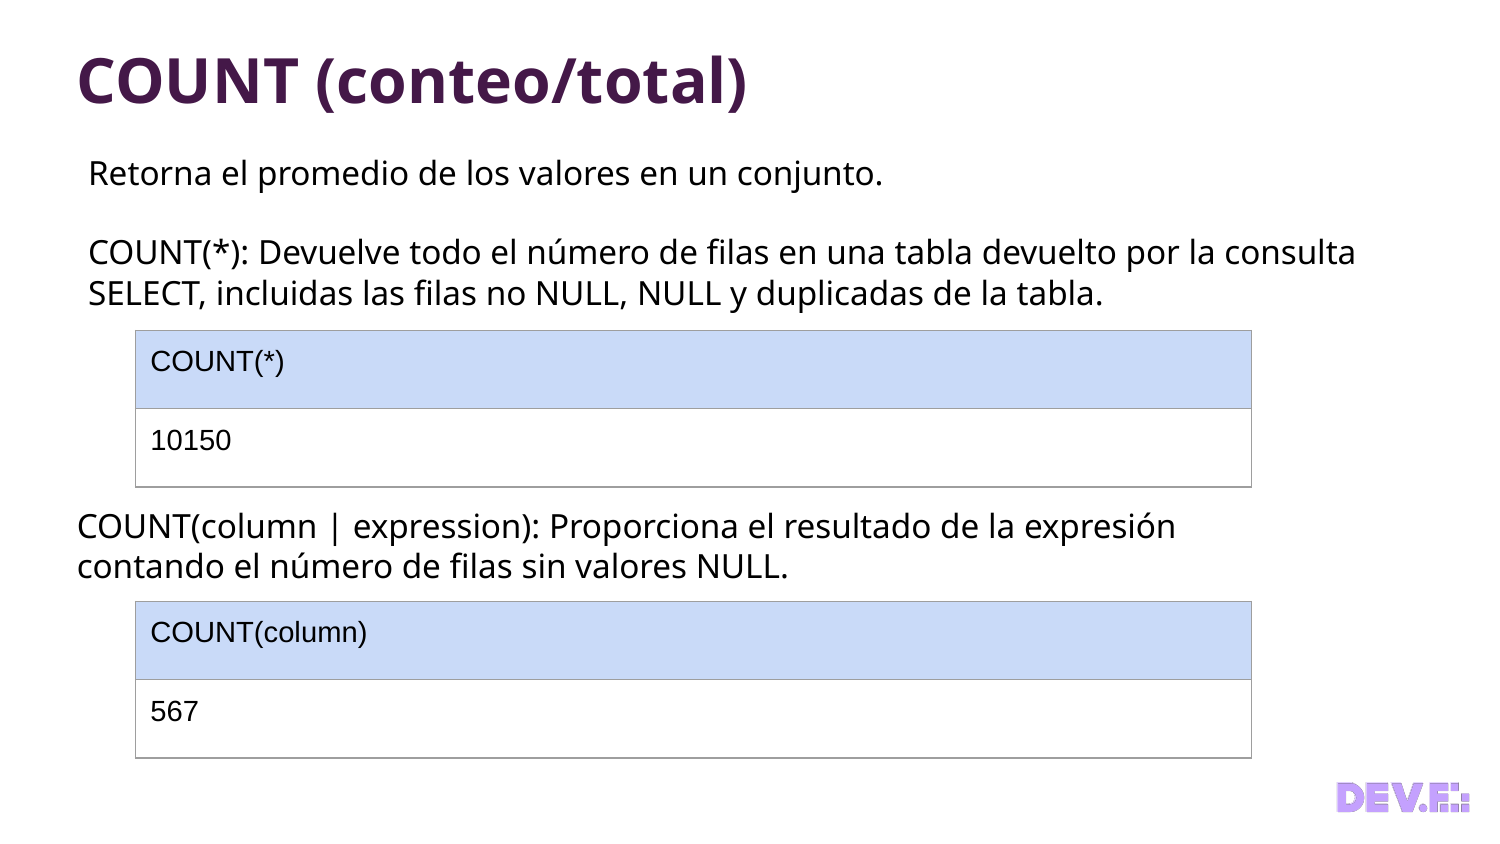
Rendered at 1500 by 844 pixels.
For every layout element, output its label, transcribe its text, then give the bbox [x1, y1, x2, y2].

table_header COUNT(column) [136, 602, 1251, 679]
text_box Retorna el promedio de los valores en un conjunto. COUNT(*): Devuelve todo el número de filas en una tabla devuelto por la consulta SELECT, incluidas las filas no NULL, NULL y duplicadas de la tabla. [73, 136, 1380, 487]
table_header COUNT(*) [136, 331, 1251, 408]
table_cell 567 [136, 680, 1251, 757]
table_cell 10150 [136, 409, 1251, 486]
text_box COUNT (conteo/total) [61, 25, 1470, 114]
text_box COUNT(column | expression): Proporciona el resultado de la expresión contando el número de filas sin valores NULL. [61, 490, 1338, 601]
picture [1330, 776, 1474, 818]
